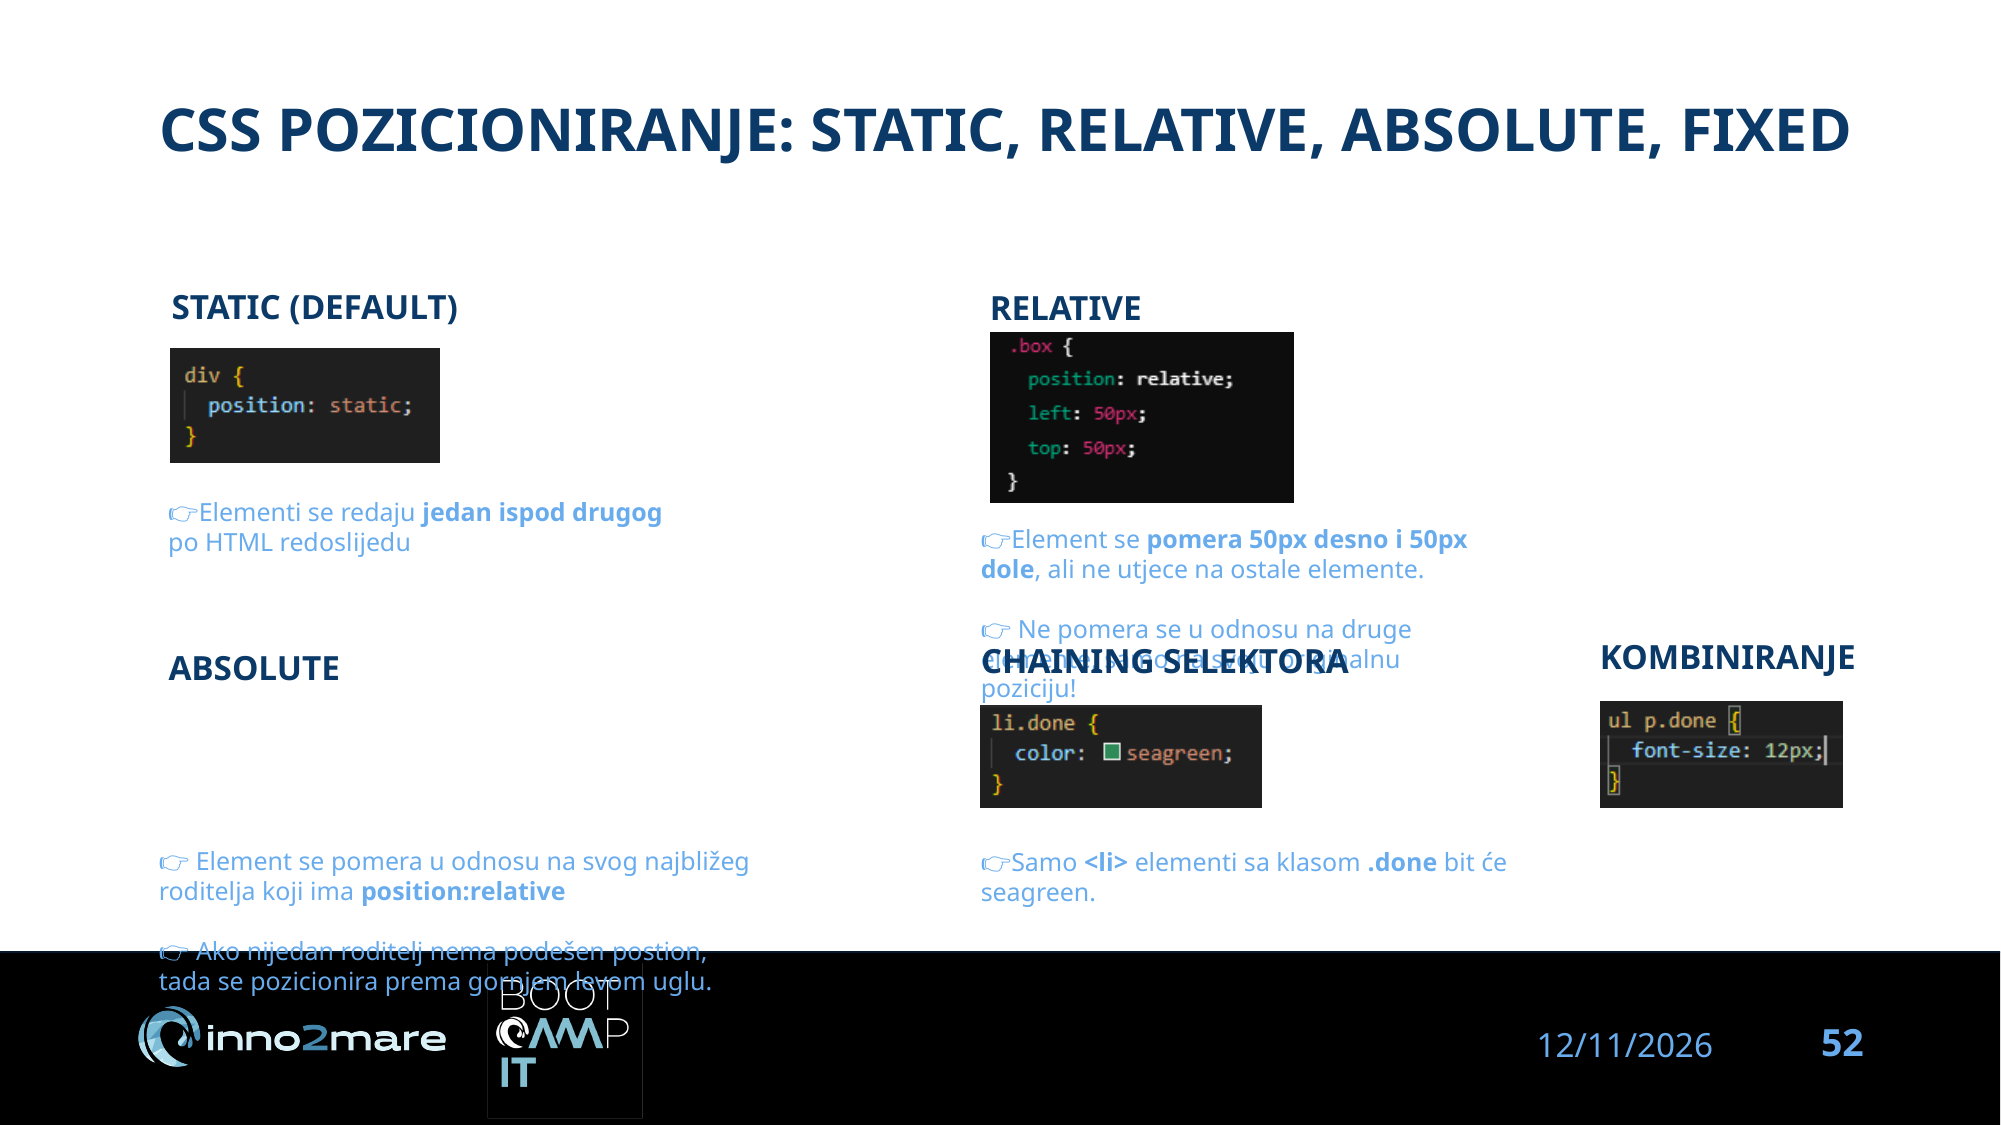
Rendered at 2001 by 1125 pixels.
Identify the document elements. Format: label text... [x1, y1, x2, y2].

picture [990, 332, 1294, 503]
picture [170, 348, 440, 463]
picture [138, 1003, 690, 1124]
text_box 👉Element se pomera 50px desno i 50px dole, ali ne utjece na ostale elemente. 👉 Ne pomera se u odnosu na druge elemente, samo na svoju originalnu poziciju! [966, 515, 1506, 593]
text_box CSS Pozicioniranje: Static, Relative, Absolute, Fixed [144, 62, 1870, 203]
text_box Chaining Selektora [966, 593, 1600, 734]
text_box KOMBINIRANJE [1584, 588, 2000, 729]
text_box 👉Elementi se redaju jedan ispod drugog po HTML redoslijedu [153, 489, 693, 564]
text_box Relative [1031, 239, 1840, 380]
text_box 👉 Element se pomera u odnosu na svog najbližeg roditelja koji ima position:relative 👉 Ako nijedan roditelj nema podešen postion, tada se pozicionira prema gornjem levom uglu. [144, 838, 779, 1003]
picture [1600, 701, 1843, 808]
picture [980, 705, 1262, 808]
text_box 👉Samo <li> elementi sa klasom .done bit će seagreen. [966, 838, 1601, 914]
title AbsolutE [153, 599, 980, 740]
text_box Static (DEFAULT) [156, 238, 1031, 379]
